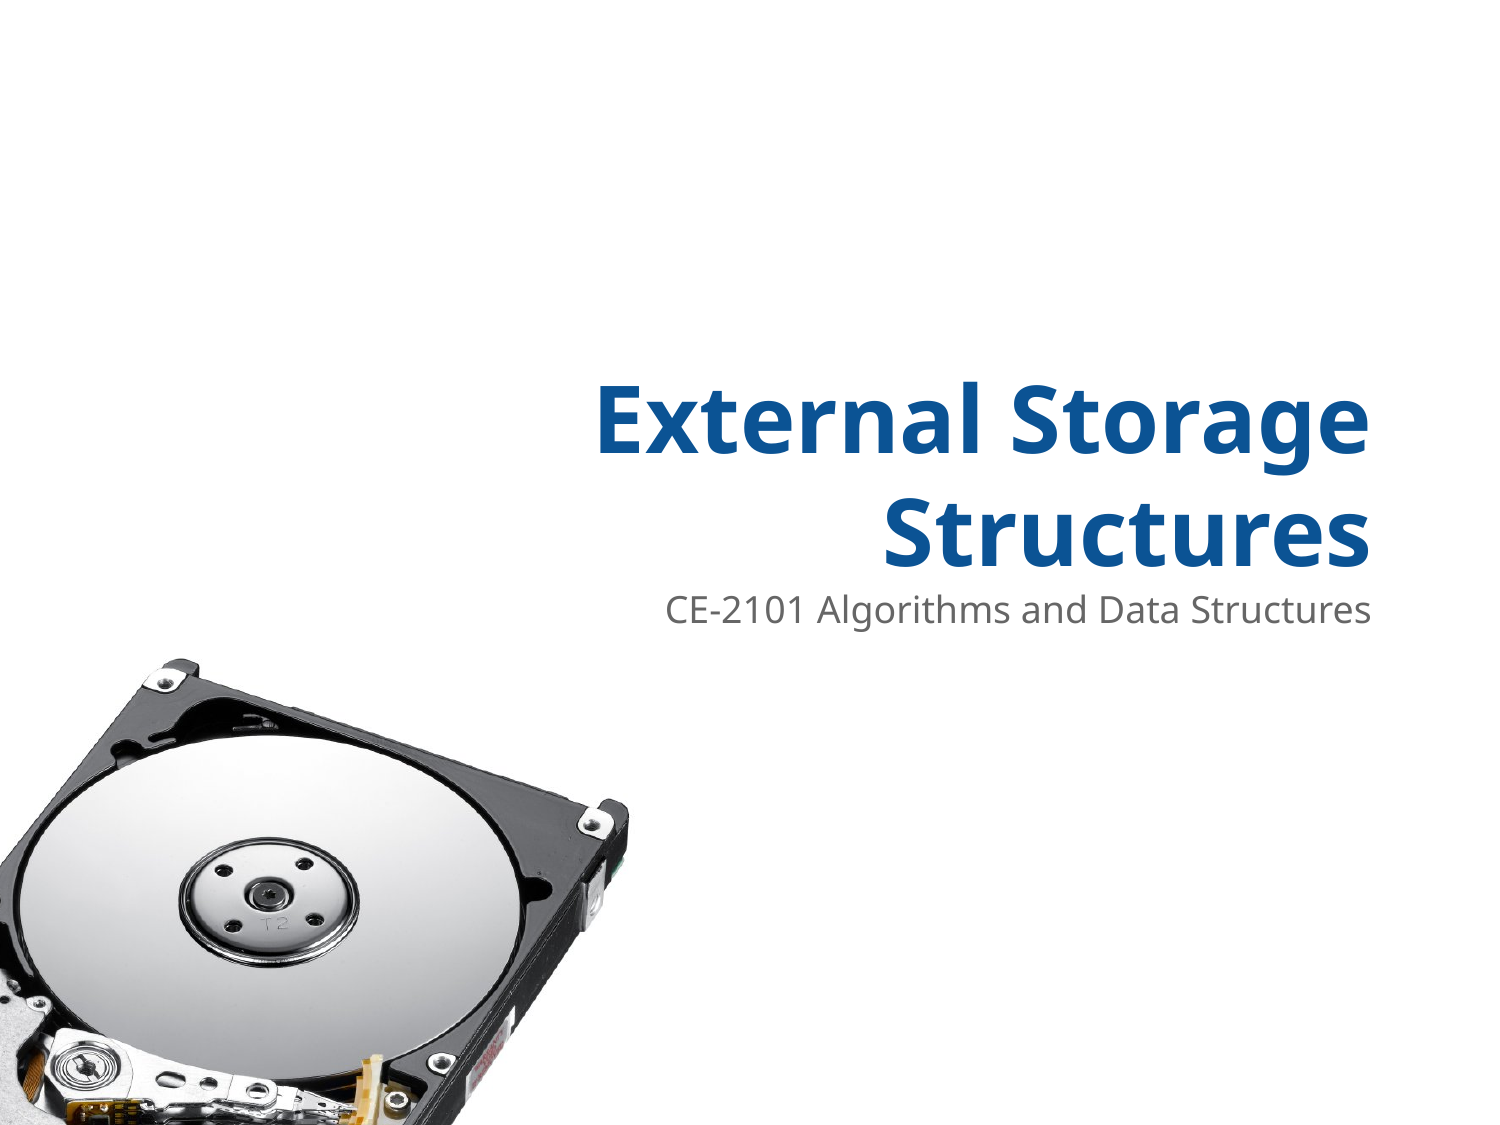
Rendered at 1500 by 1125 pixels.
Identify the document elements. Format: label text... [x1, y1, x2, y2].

subtitle CE-2101 Algorithms and Data Structures [112, 571, 1388, 743]
picture [0, 630, 655, 1125]
title External Storage Structures [82, 346, 1388, 600]
